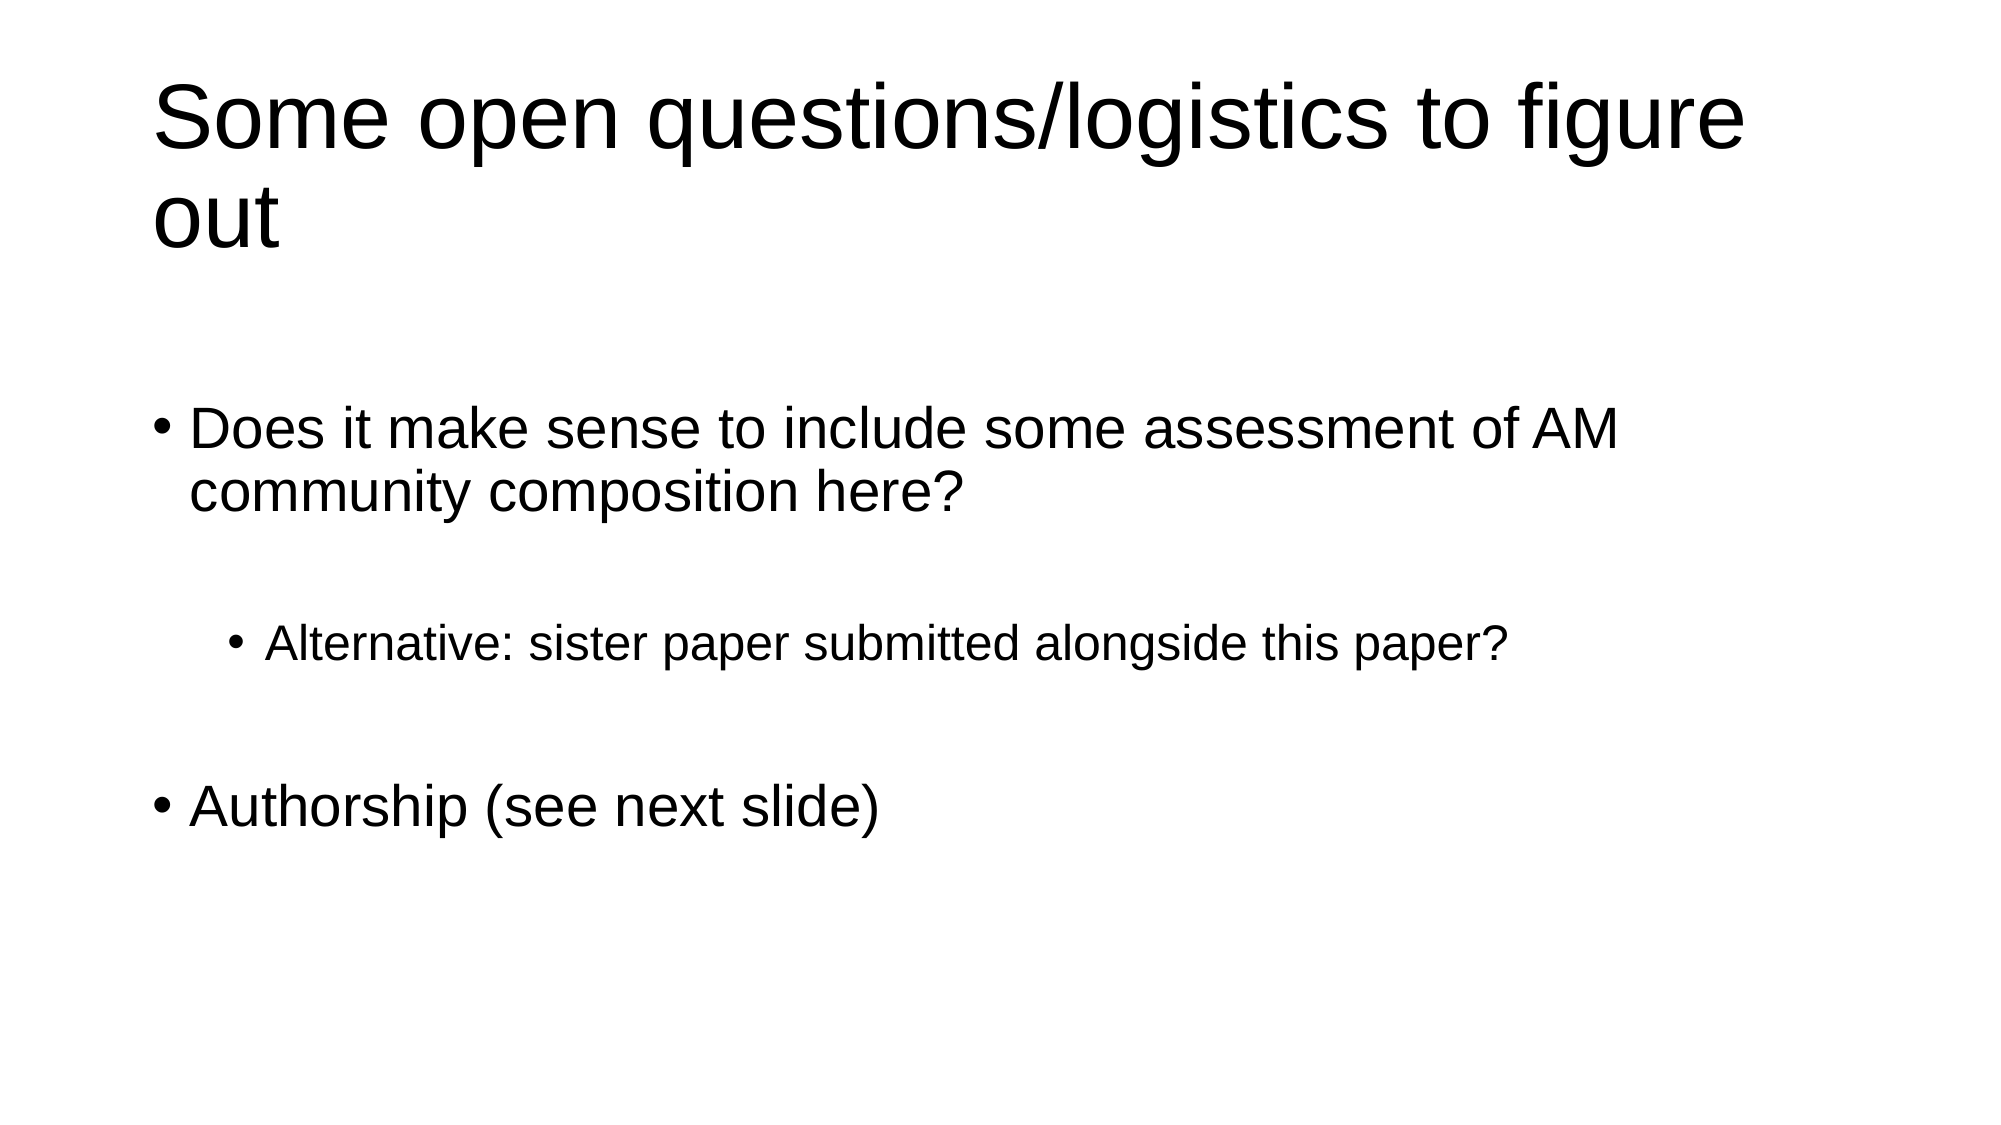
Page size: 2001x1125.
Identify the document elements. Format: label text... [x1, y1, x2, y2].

list Does it make sense to include some assessment of AM community composition here? Alternative: sister paper submitted alongside this paper? Authorship (see next slide) [137, 299, 1863, 1014]
title Some open questions/logistics to figure out [137, 59, 1863, 278]
